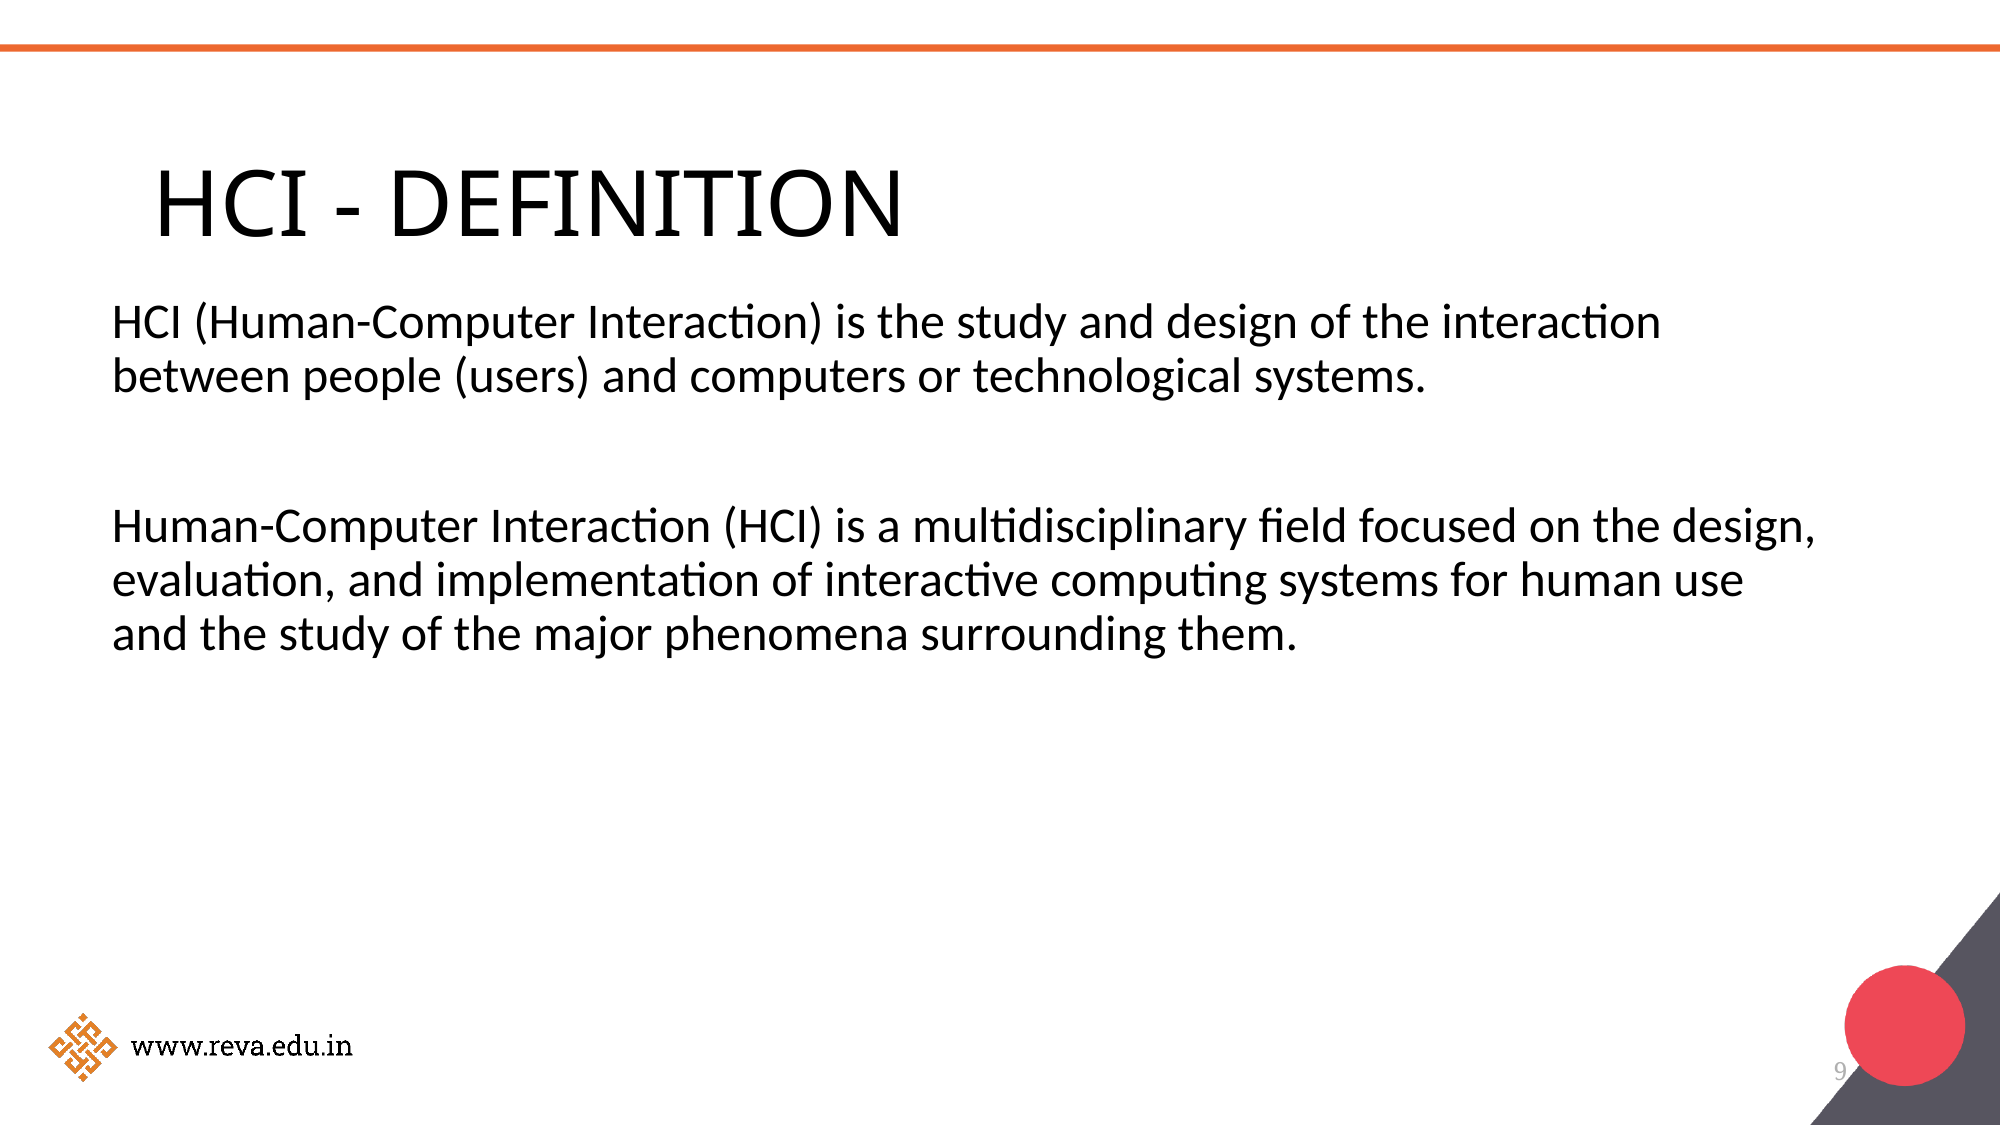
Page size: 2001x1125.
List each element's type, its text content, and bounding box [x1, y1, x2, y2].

picture [1801, 882, 2000, 1125]
list HCI (Human-Computer Interaction) is the study and design of the interaction between people (users) and computers or technological systems. Human-Computer Interaction (HCI) is a multidisciplinary field focused on the design, evaluation, and implementation of interactive computing systems for human use and the study of the major phenomena surrounding them. [96, 288, 1847, 914]
picture [31, 1003, 366, 1092]
slide_number 9 [1412, 1042, 1863, 1103]
title HCI - definition [137, 1, 1350, 264]
